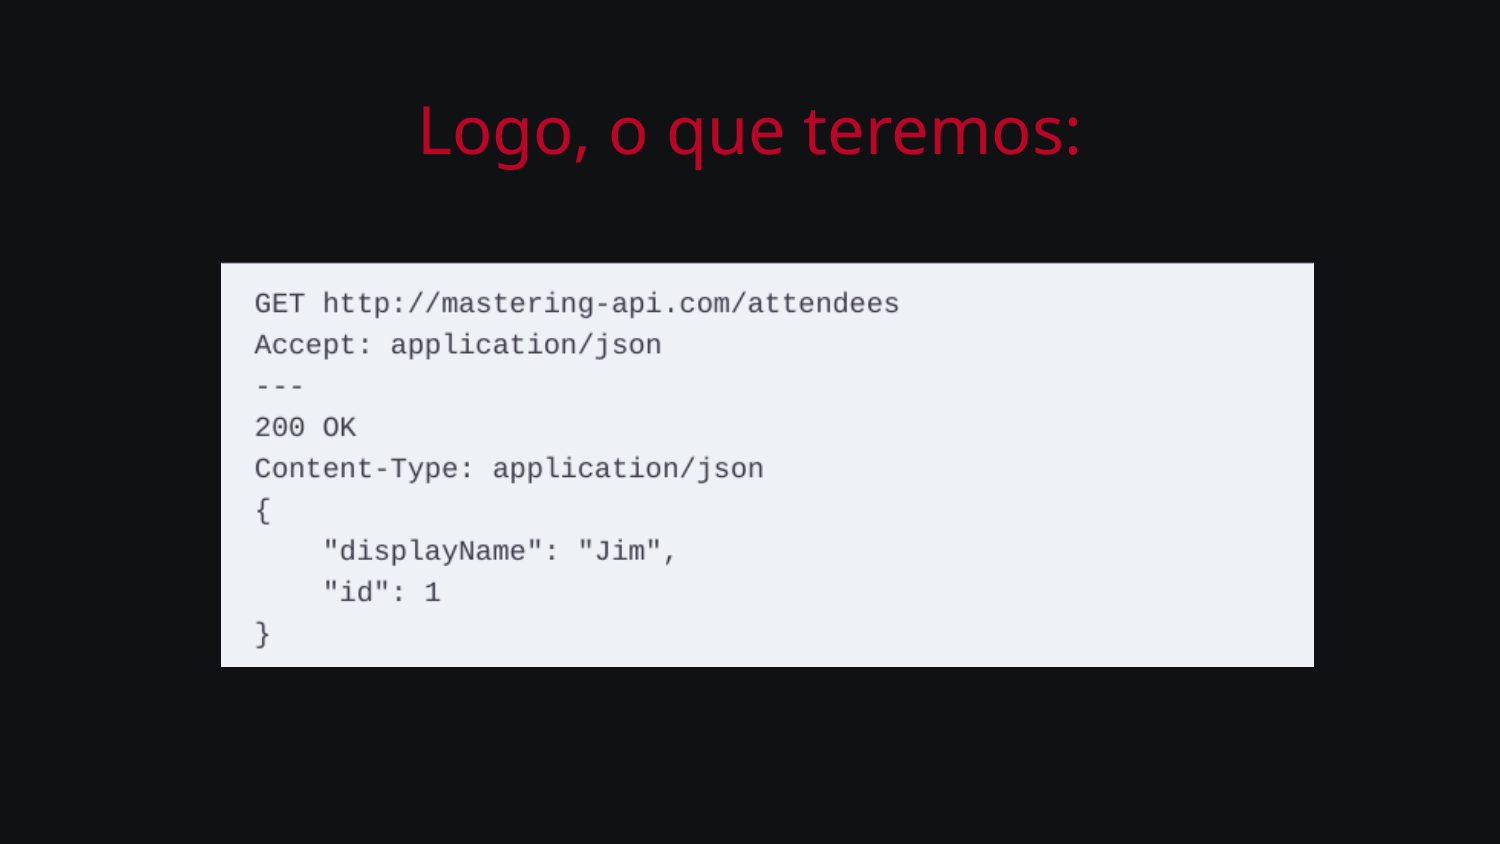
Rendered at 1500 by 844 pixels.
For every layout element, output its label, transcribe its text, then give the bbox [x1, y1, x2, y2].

picture [221, 261, 1314, 667]
title Logo, o que teremos: [51, 72, 1449, 167]
